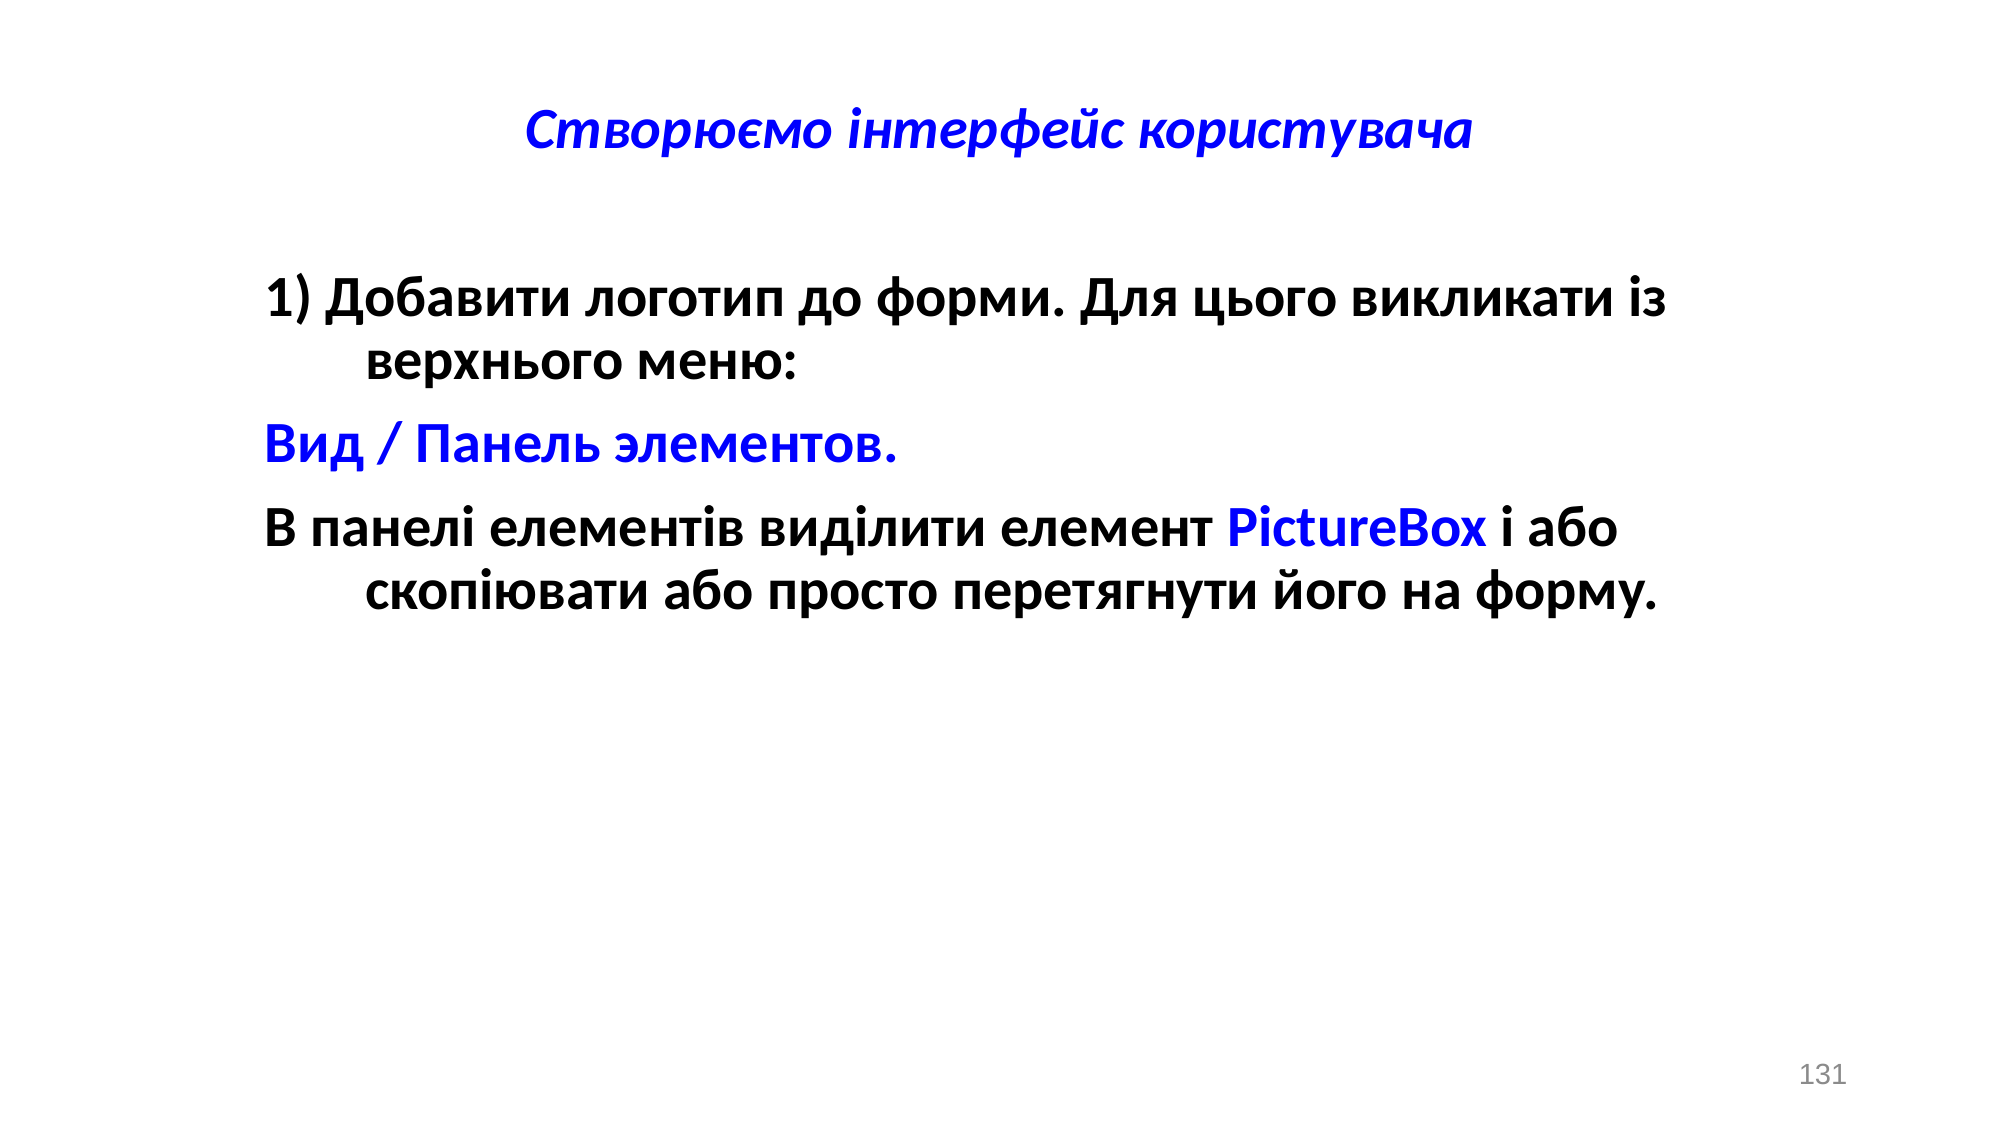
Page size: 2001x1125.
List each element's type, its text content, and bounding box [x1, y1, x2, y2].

slide_number 131 [1750, 1042, 1863, 1103]
list Створюємо інтерфейс користувача 1) Добавити логотип до форми. Для цього викликати із верхнього меню: Вид / Панель элементов. В панелі елементів виділити елемент PictureBox і або скопіювати або просто перетягнути його на форму. [249, 0, 1750, 1125]
